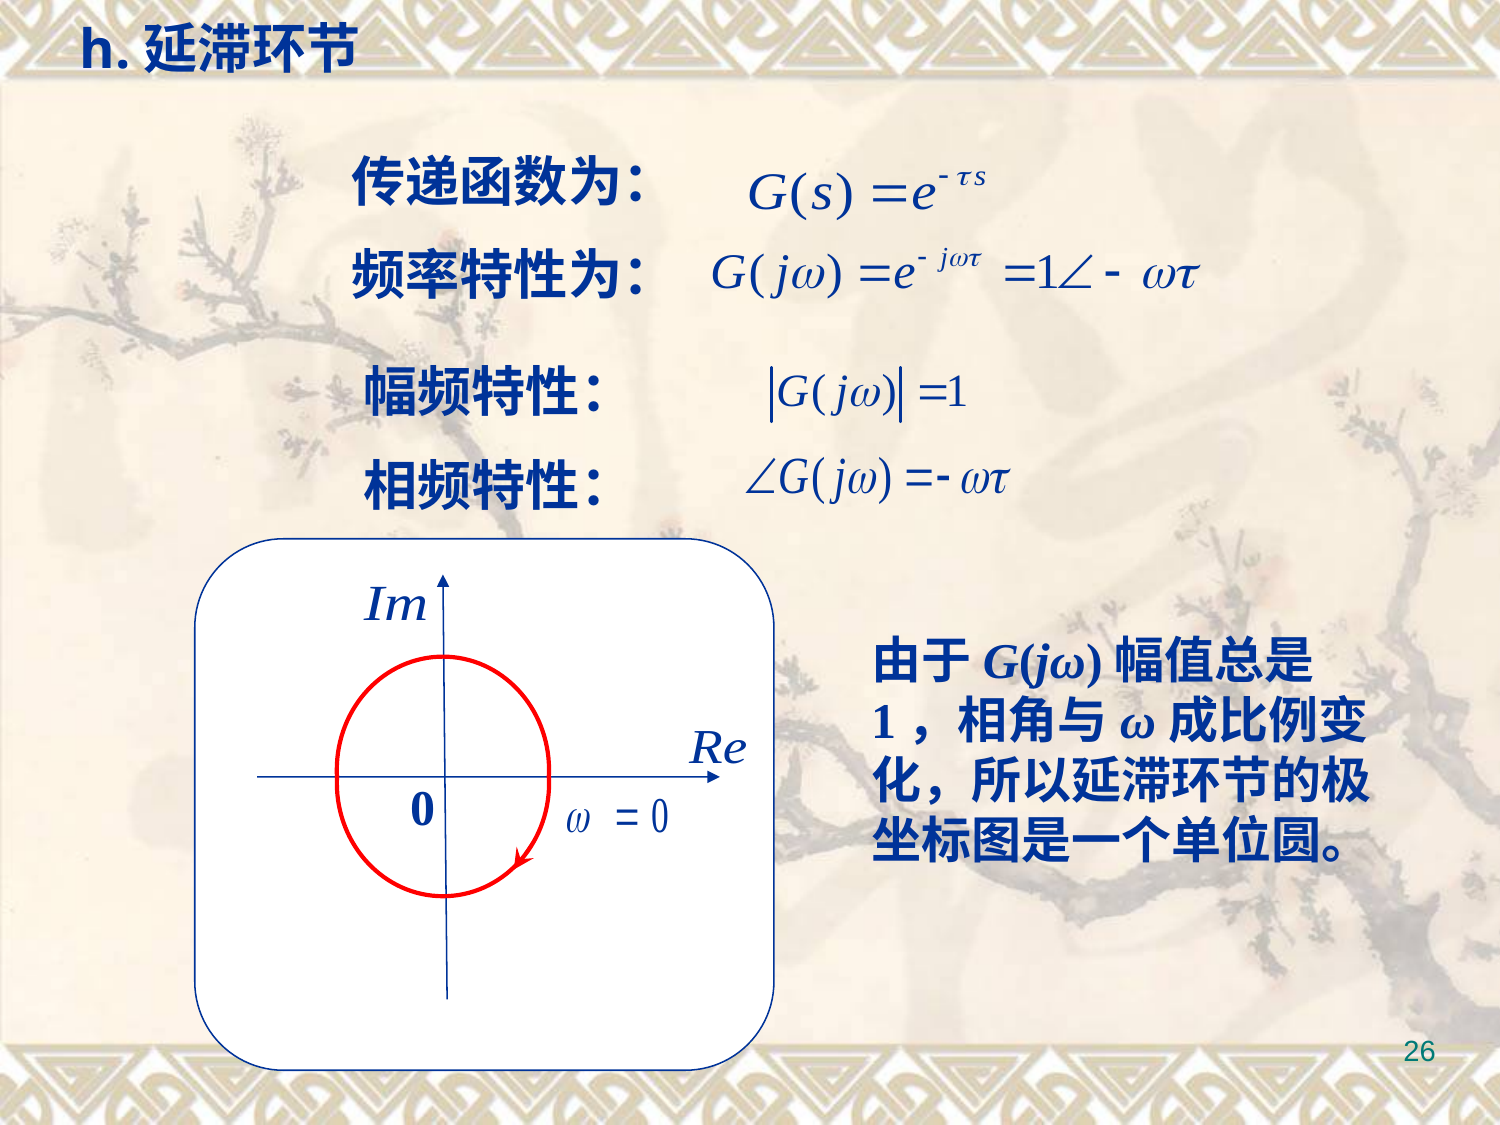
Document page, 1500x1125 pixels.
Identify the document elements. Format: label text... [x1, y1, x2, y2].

picture [0, 0, 1500, 1125]
text_box [1074, 1024, 1451, 1103]
text_box h.延滞环节 [64, 7, 539, 87]
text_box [336, 140, 1211, 313]
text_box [194, 538, 774, 1071]
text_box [348, 349, 1022, 525]
text_box 由于G(jω)幅值总是1，相角与ω成比例变化，所以延滞环节的极坐标图是一个单位圆。 [856, 621, 1388, 877]
